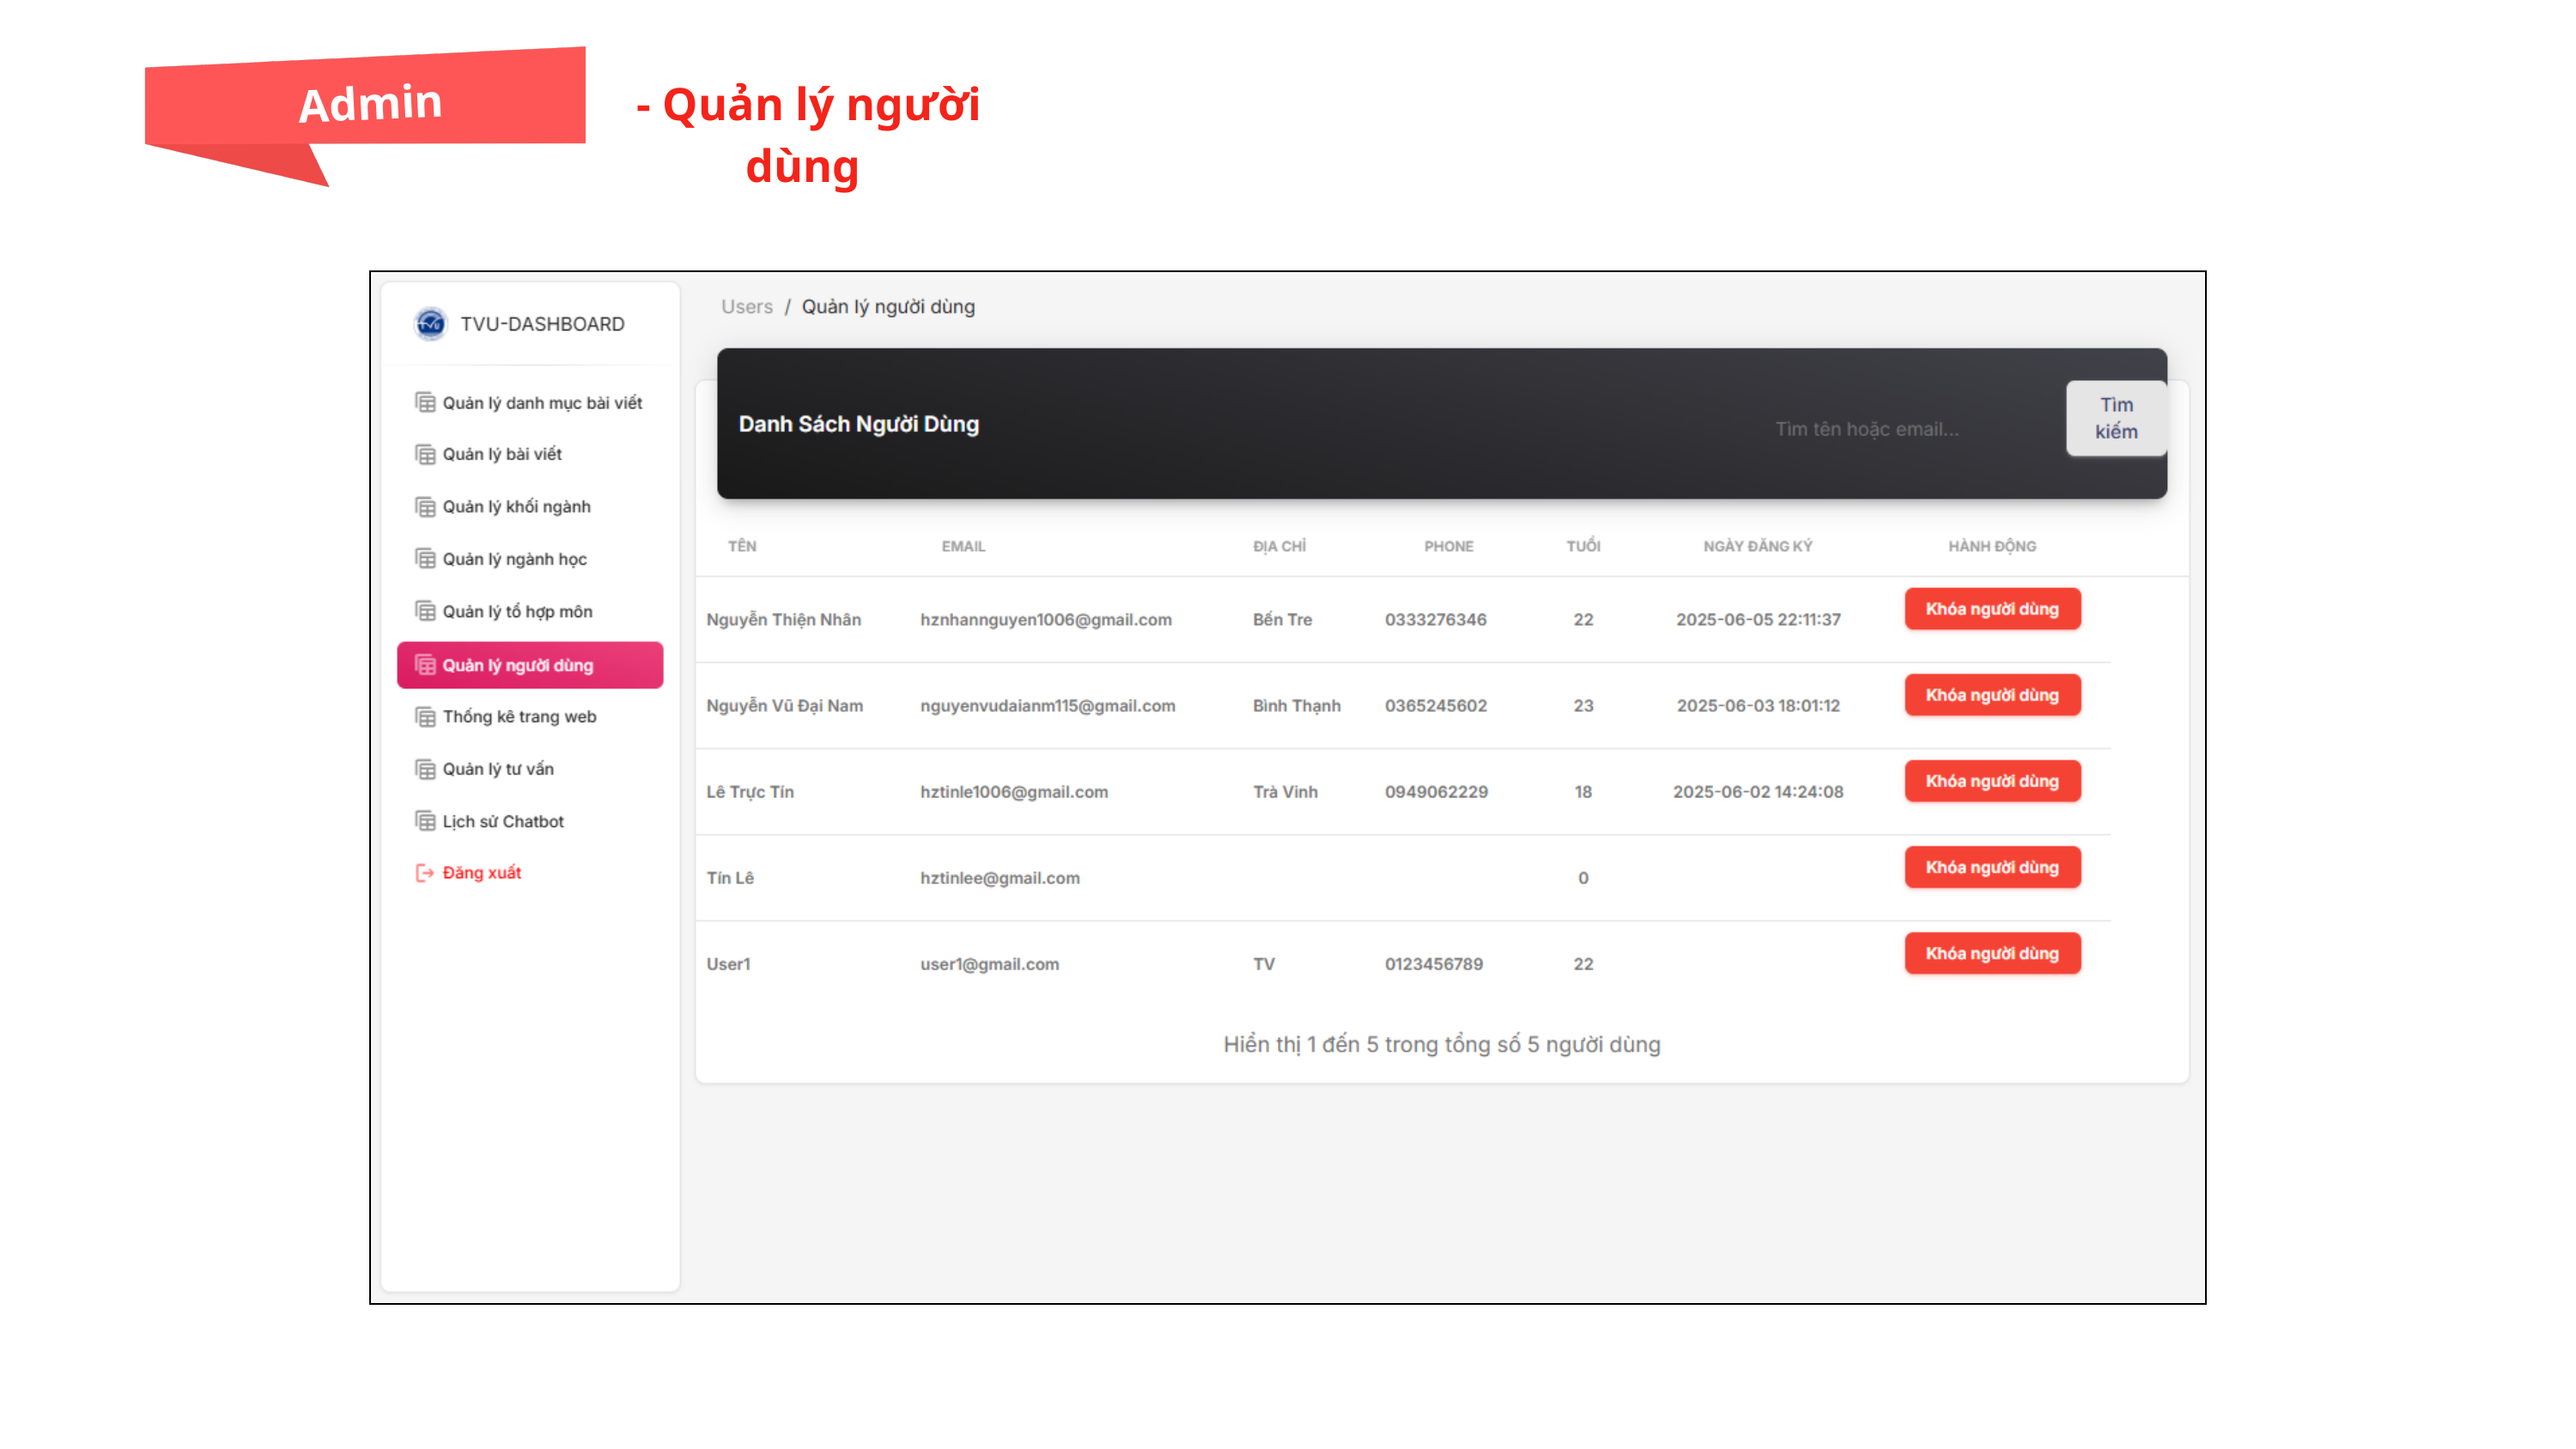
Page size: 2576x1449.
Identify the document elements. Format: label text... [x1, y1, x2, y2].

text_box - Quản lý người dùng [586, 66, 1022, 192]
text_box [144, 87, 586, 187]
text_box 👨‍💻Admin [144, 56, 586, 140]
text_box [369, 270, 2207, 1304]
text_box [144, 46, 586, 96]
